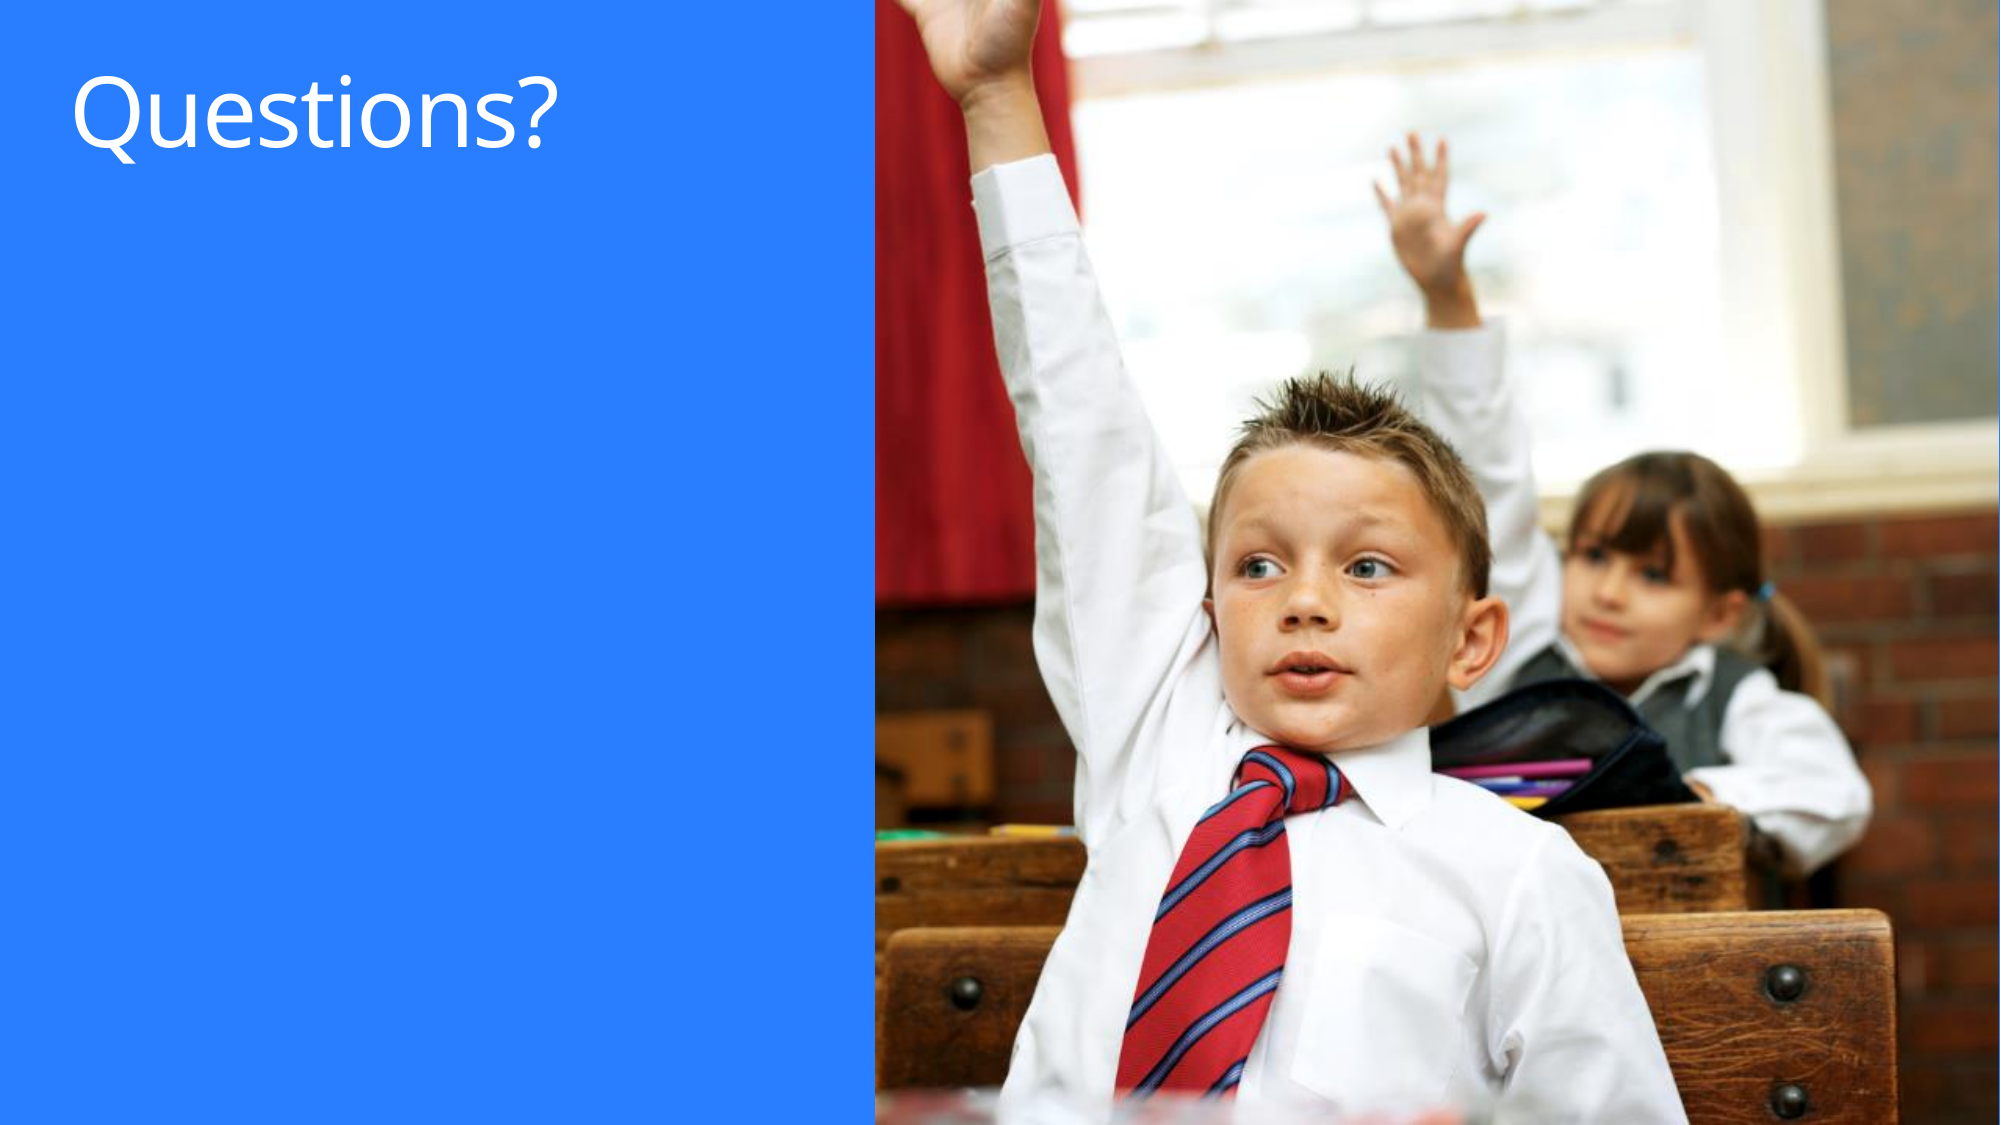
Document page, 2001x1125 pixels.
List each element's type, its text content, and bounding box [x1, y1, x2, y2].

picture [874, 0, 1999, 1125]
title Questions? [45, 48, 714, 921]
